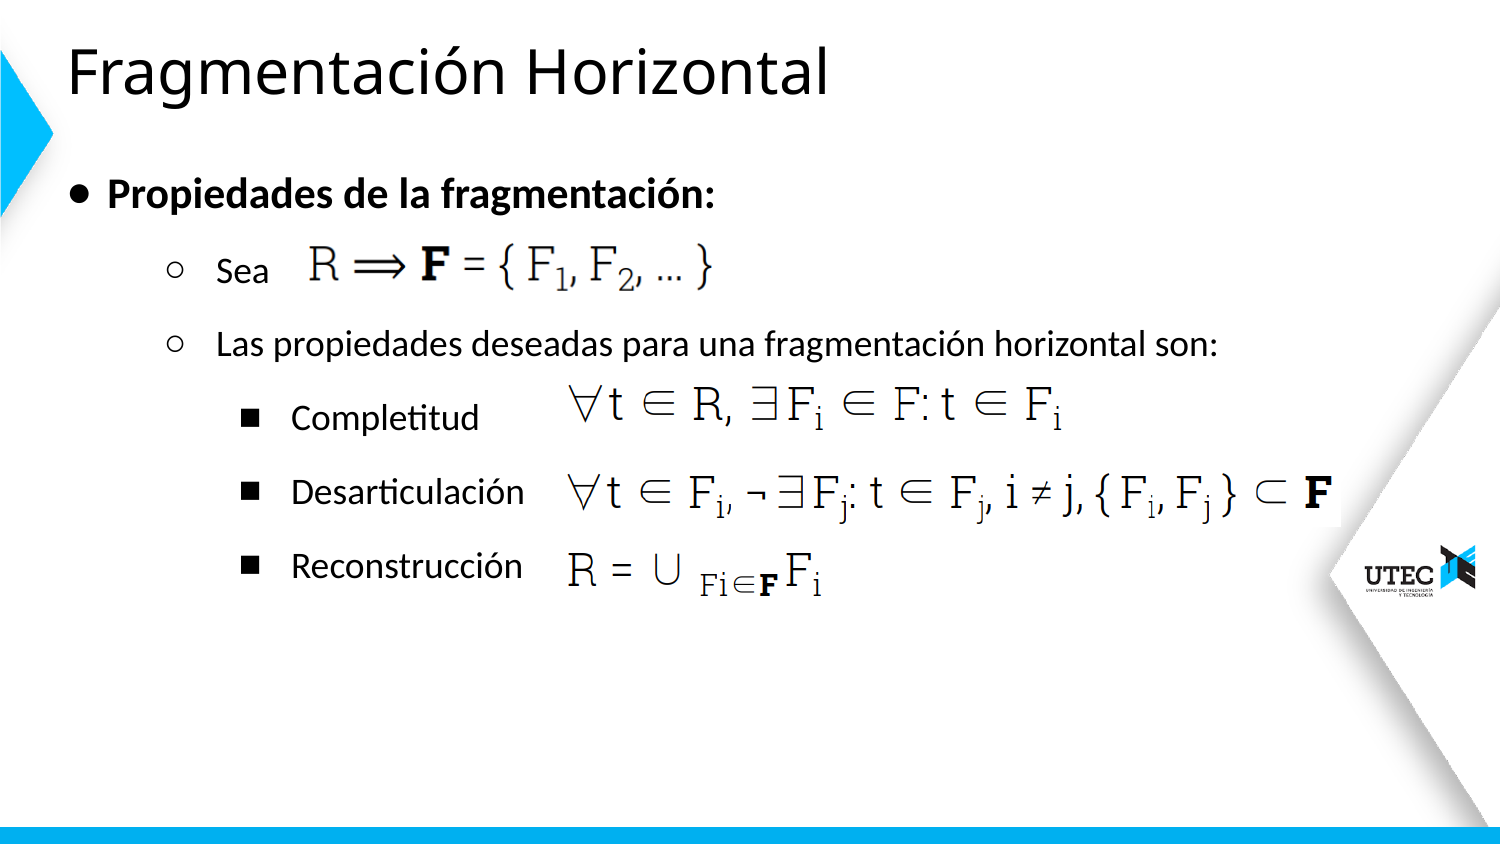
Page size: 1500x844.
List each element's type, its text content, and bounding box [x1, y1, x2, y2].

list Propiedades de la fragmentación: Sea Las propiedades deseadas para una fragmentación horizontal son: Completitud Desarticulación Reconstrucción [51, 139, 1341, 788]
picture [0, 0, 1500, 826]
picture [302, 237, 717, 299]
title Fragmentación Horizontal [51, 25, 1449, 130]
picture [560, 540, 833, 607]
picture [560, 378, 1069, 439]
